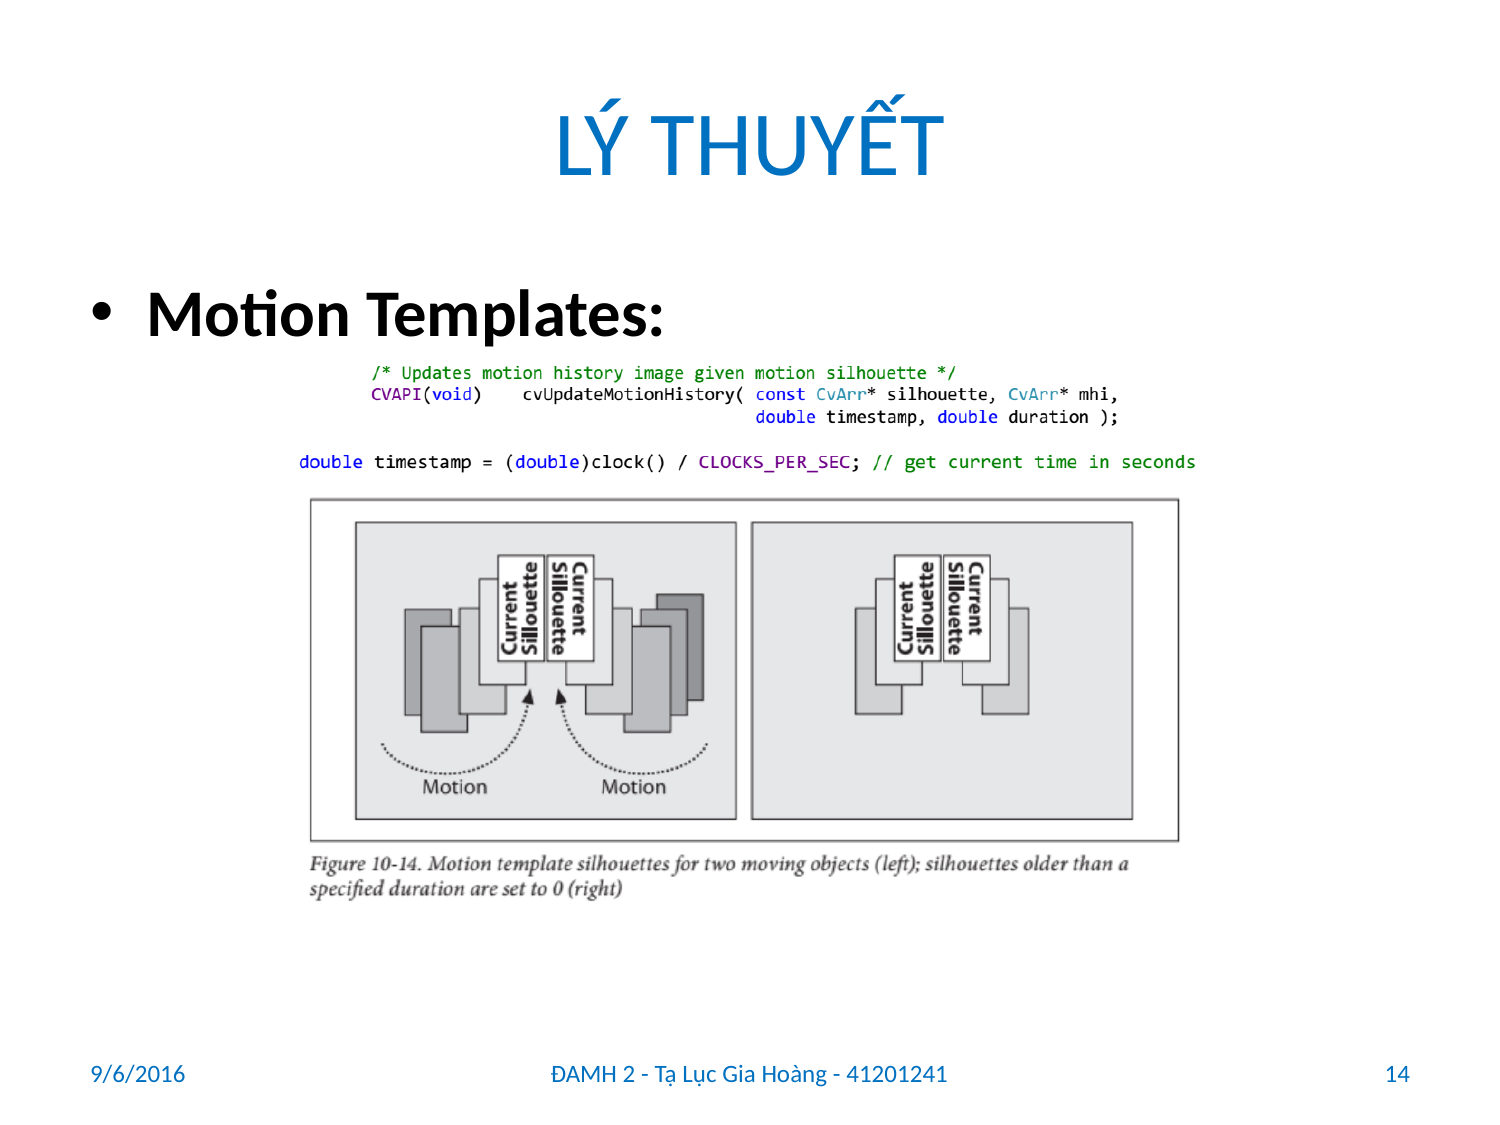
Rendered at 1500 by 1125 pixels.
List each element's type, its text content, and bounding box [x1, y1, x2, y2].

picture [366, 354, 1134, 430]
slide_number 14 [1074, 1042, 1425, 1103]
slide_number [75, 1042, 425, 1103]
list Motion Templates: [75, 262, 1425, 1005]
footer ĐAMH 2 - Tạ Lục Gia Hoàng - 41201241 [512, 1042, 988, 1103]
picture [292, 437, 1208, 907]
title LÝ THUYẾT [75, 45, 1425, 233]
